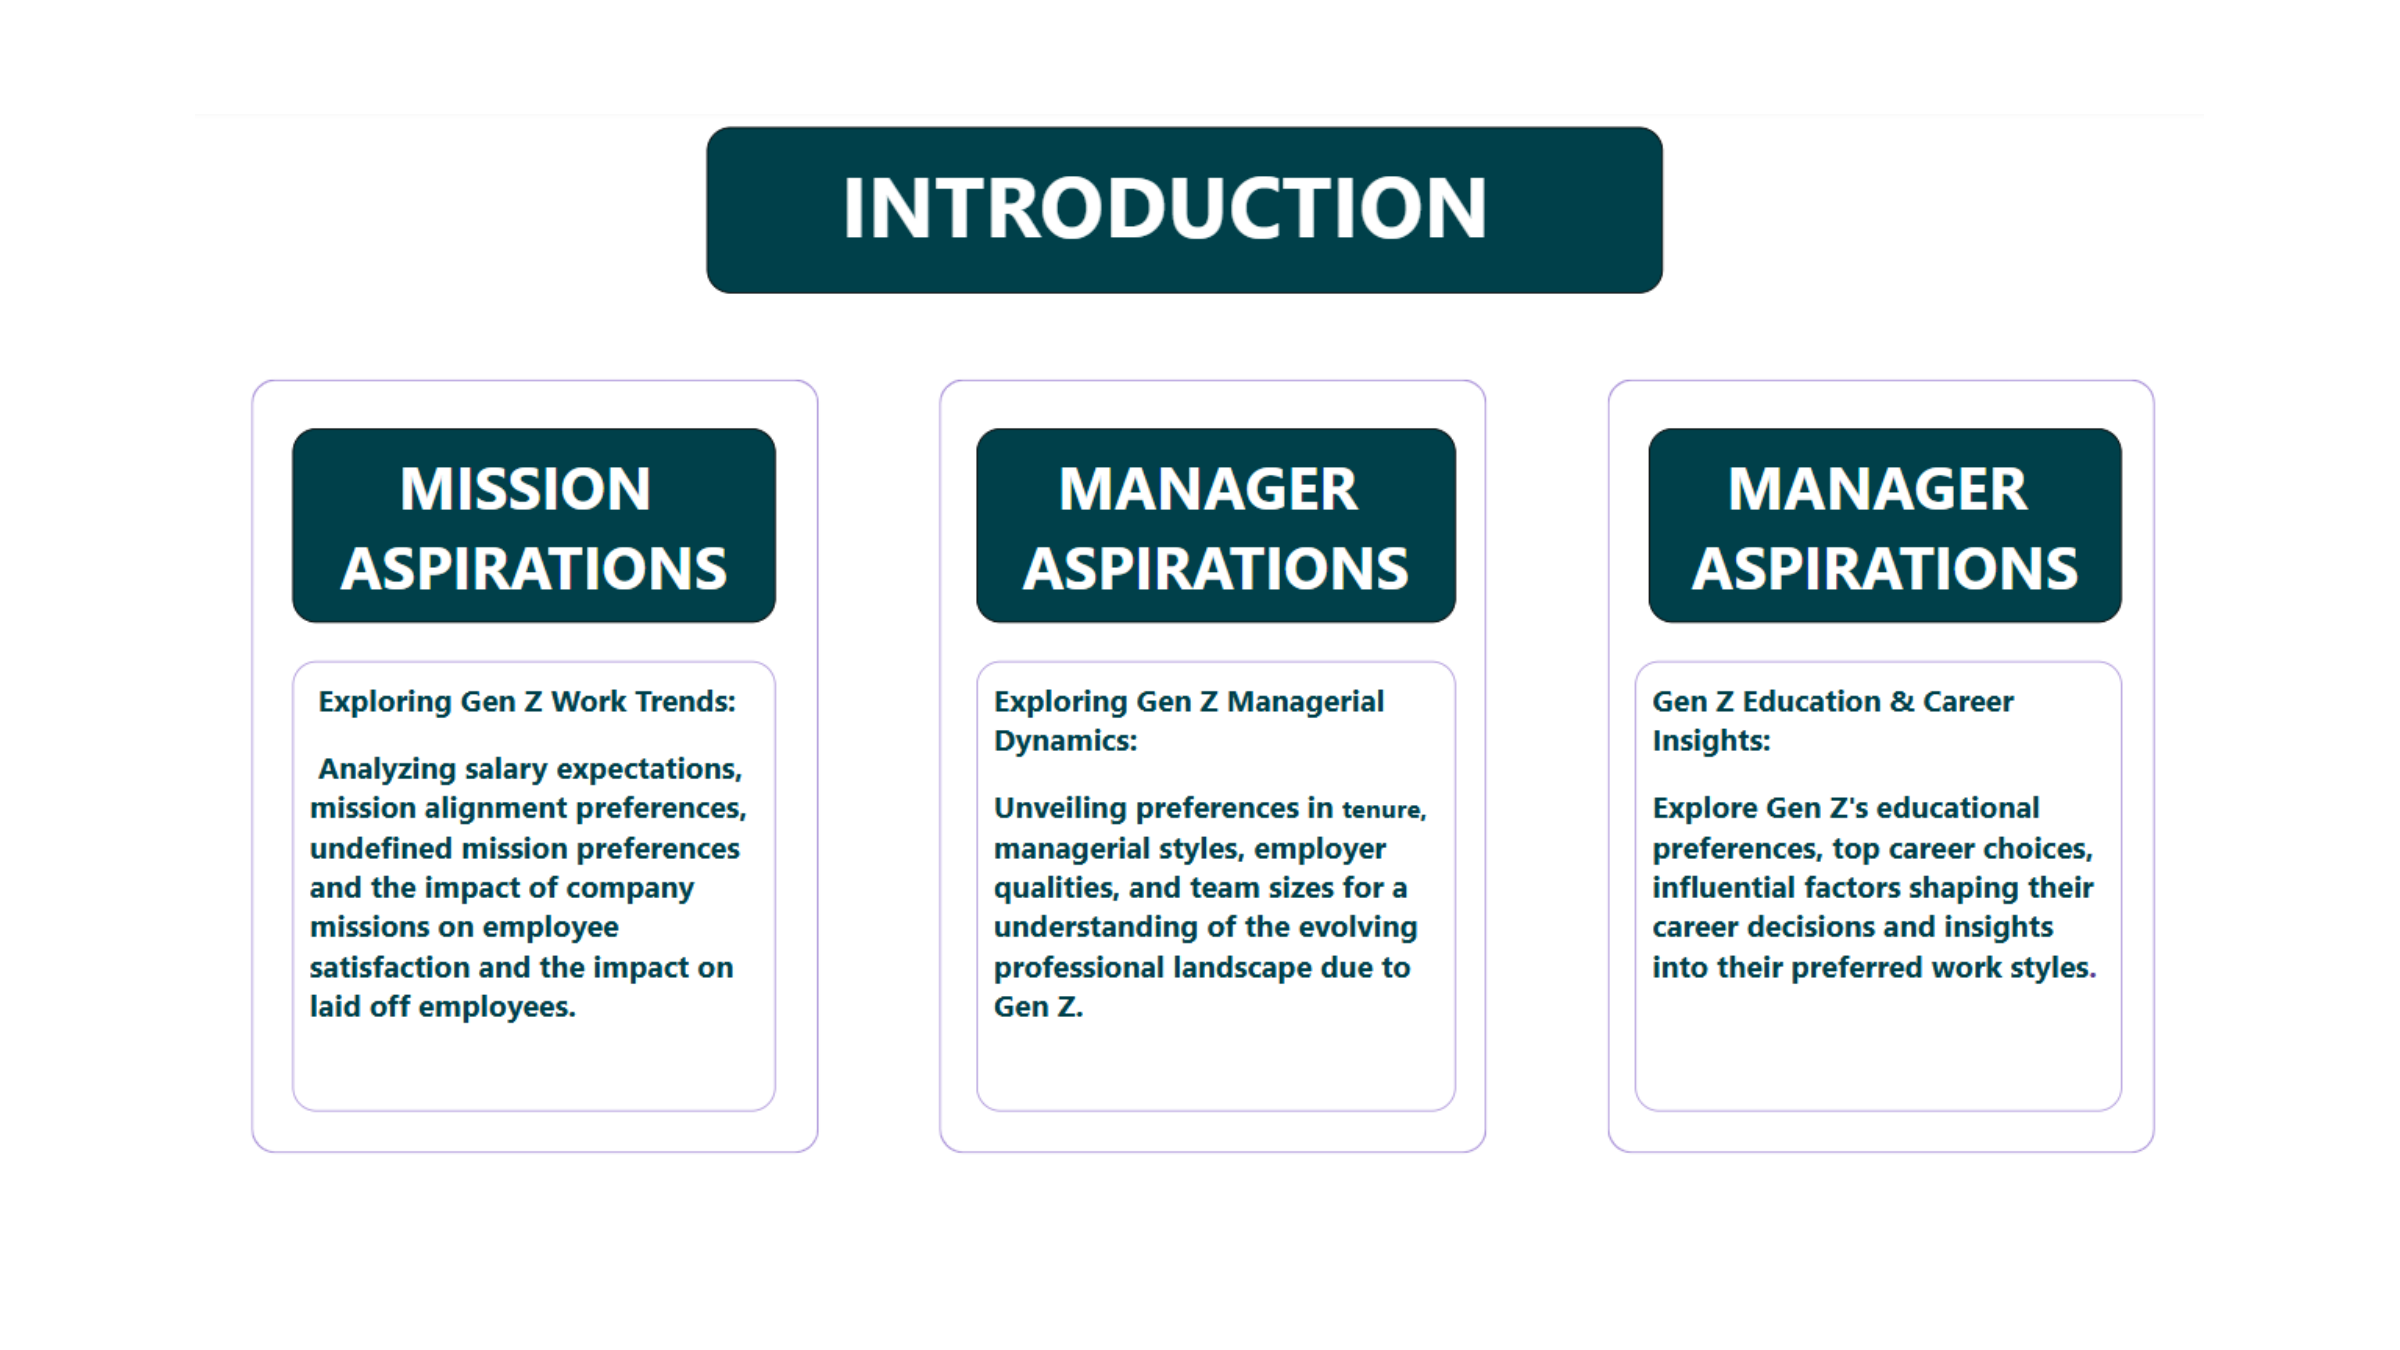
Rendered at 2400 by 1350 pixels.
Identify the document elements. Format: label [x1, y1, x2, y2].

picture [195, 114, 2204, 1236]
